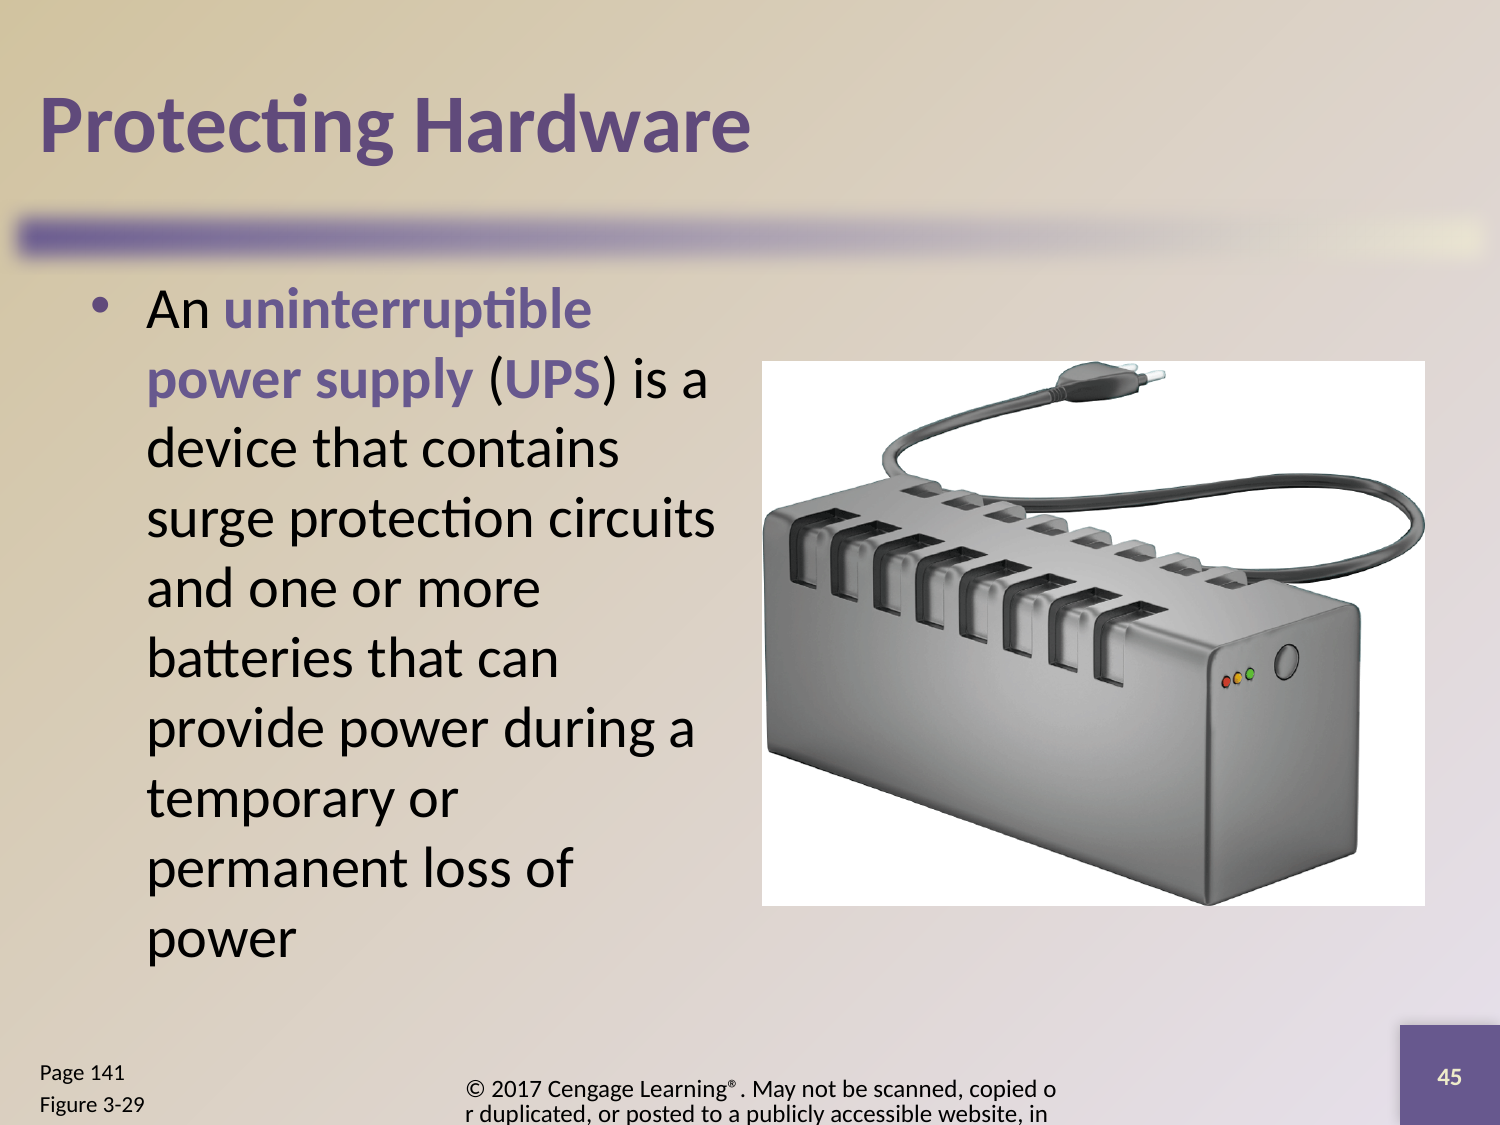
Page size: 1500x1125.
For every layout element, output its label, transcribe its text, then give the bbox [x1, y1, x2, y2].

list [762, 361, 1426, 906]
footer © 2017 Cengage Learning®. May not be scanned, copied or duplicated, or posted to a publicly accessible website, in whole or in part. [450, 1050, 1075, 1125]
list Page 141 Figure 3-29 [24, 1050, 300, 1125]
title Protecting Hardware [24, 24, 1475, 213]
slide_number 45 [1400, 1025, 1500, 1125]
list An uninterruptible power supply (UPS) is a device that contains surge protection circuits and one or more batteries that can provide power during a temporary or permanent loss of power [75, 262, 738, 1005]
